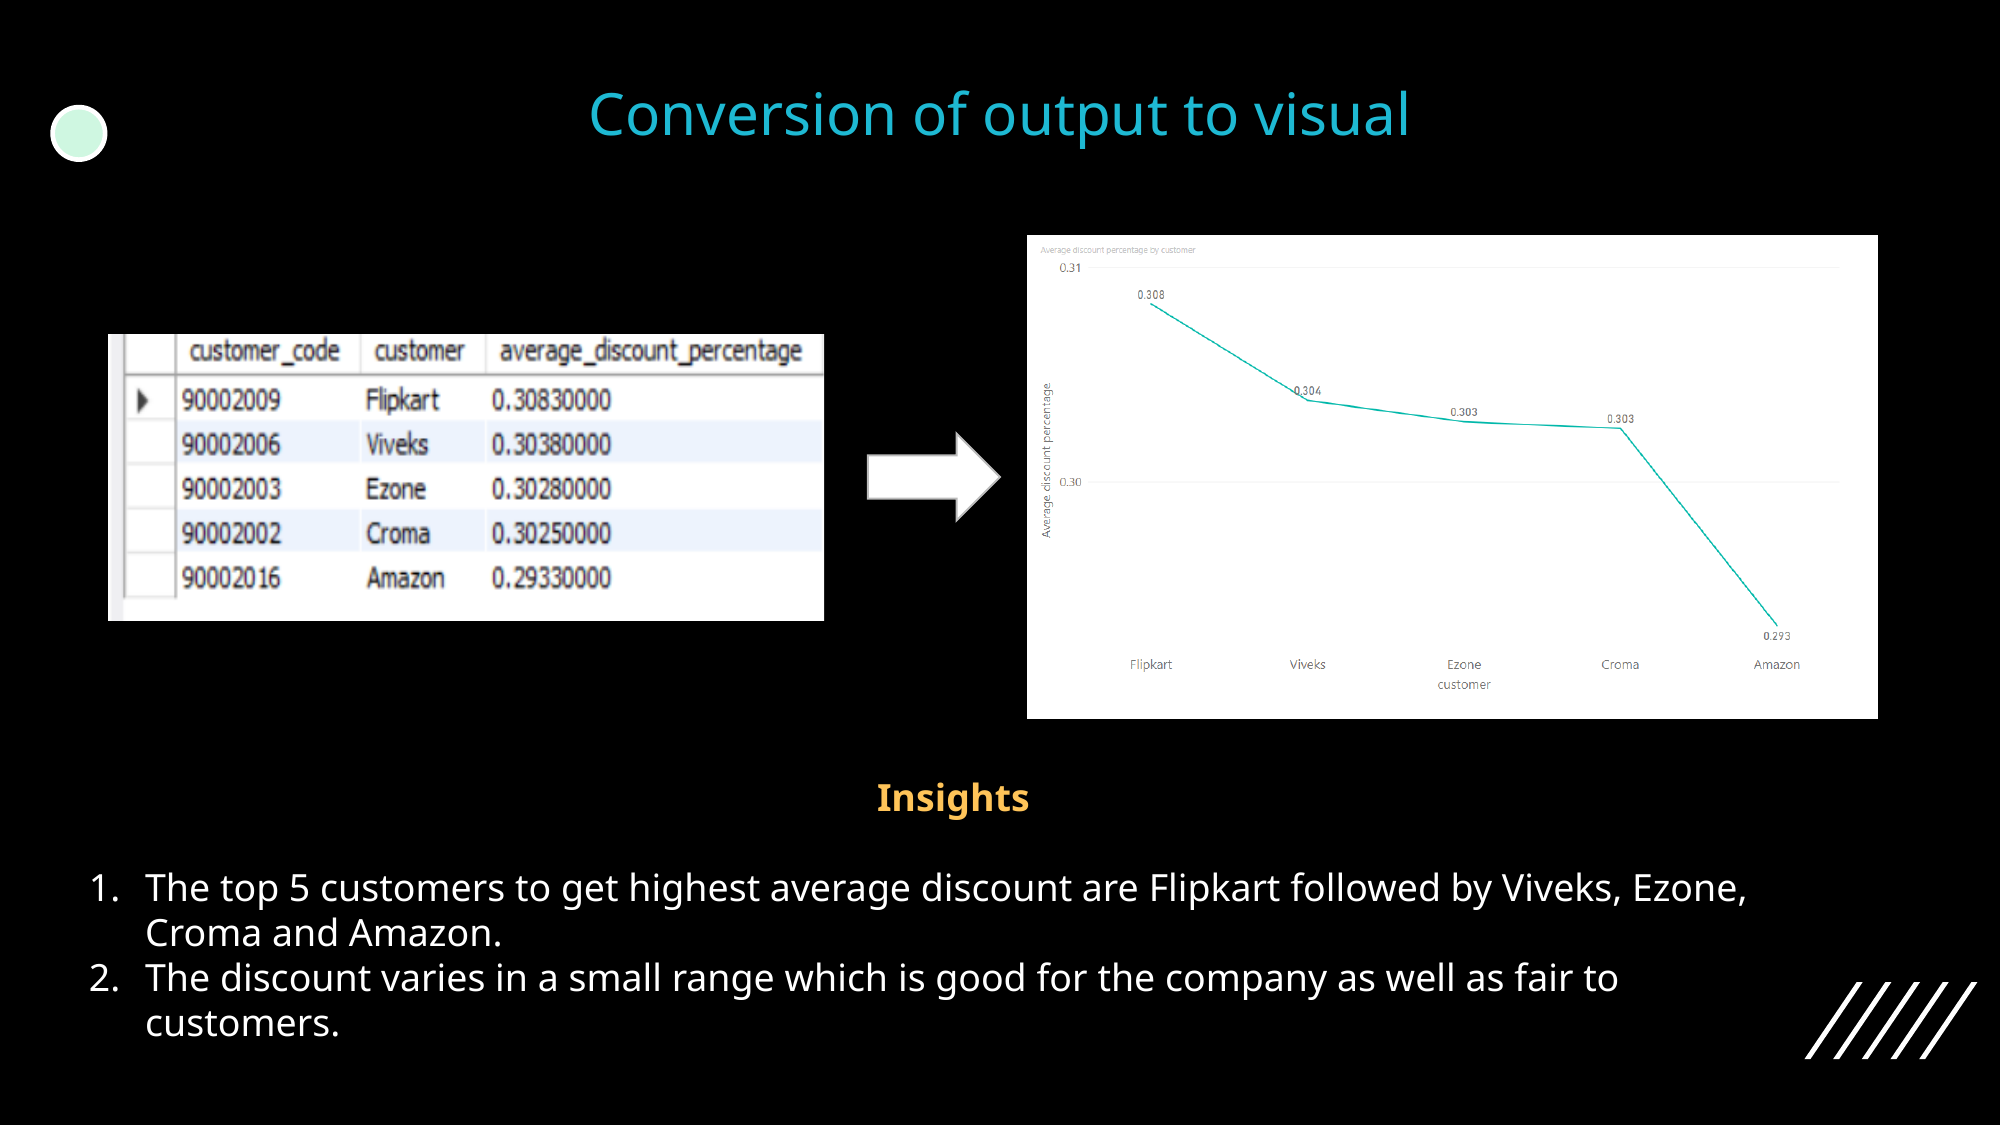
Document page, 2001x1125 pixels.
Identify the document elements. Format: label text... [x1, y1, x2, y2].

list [1027, 235, 1878, 719]
text_box Insights The top 5 customers to get highest average discount are Flipkart followed by Viveks, Ezone, Croma and Amazon. The discount varies in a small range which is good for the company as well as fair to customers. [74, 766, 1834, 1051]
text_box [866, 431, 1002, 523]
title Conversion of output to visual [137, 59, 1863, 174]
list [108, 333, 825, 620]
